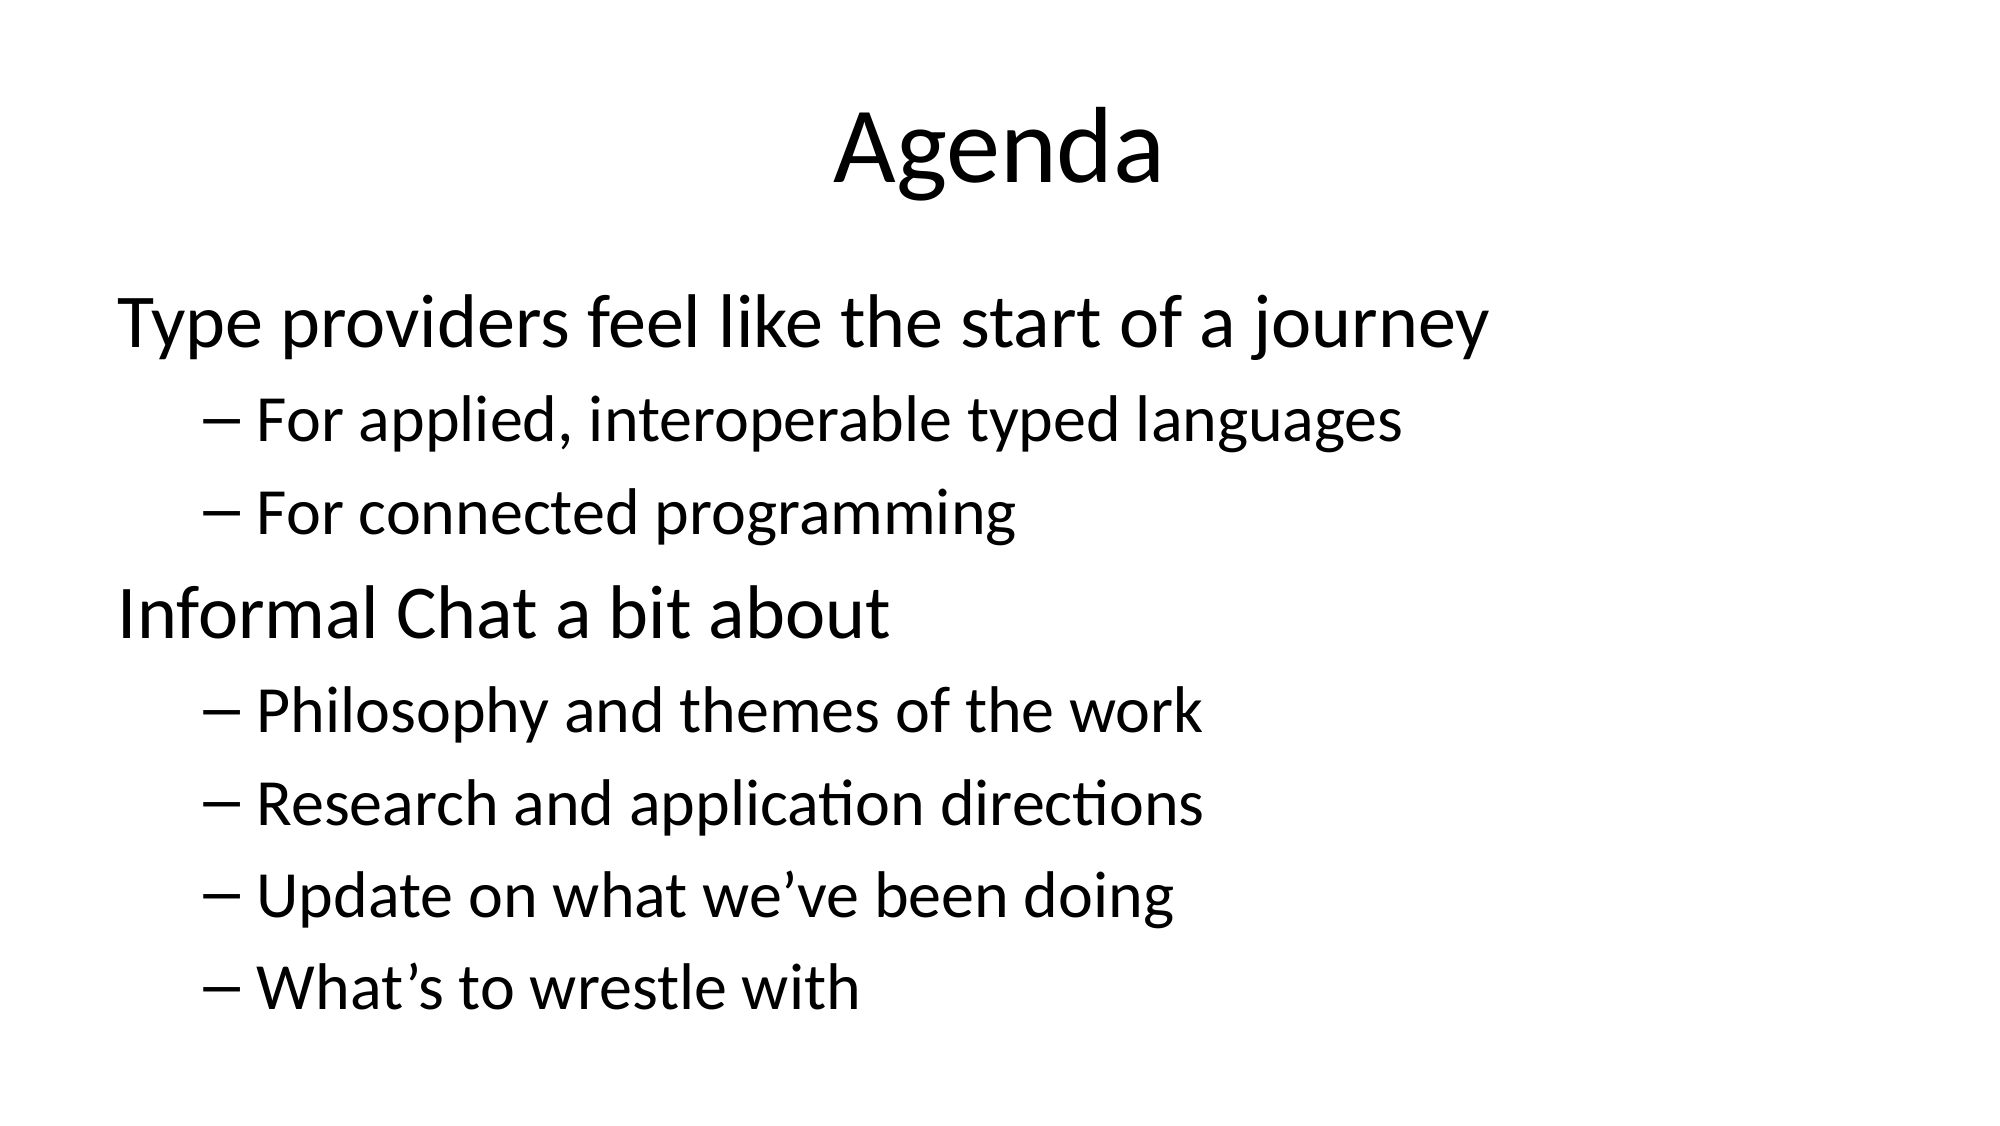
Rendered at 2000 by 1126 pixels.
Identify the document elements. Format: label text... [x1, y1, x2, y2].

list Type providers feel like the start of a journey For applied, interoperable typed languages For connected programming Informal Chat a bit about Philosophy and themes of the work Research and application directions Update on what we’ve been doing What’s to wrestle with [99, 262, 1910, 1034]
title Agenda [99, 45, 1900, 233]
